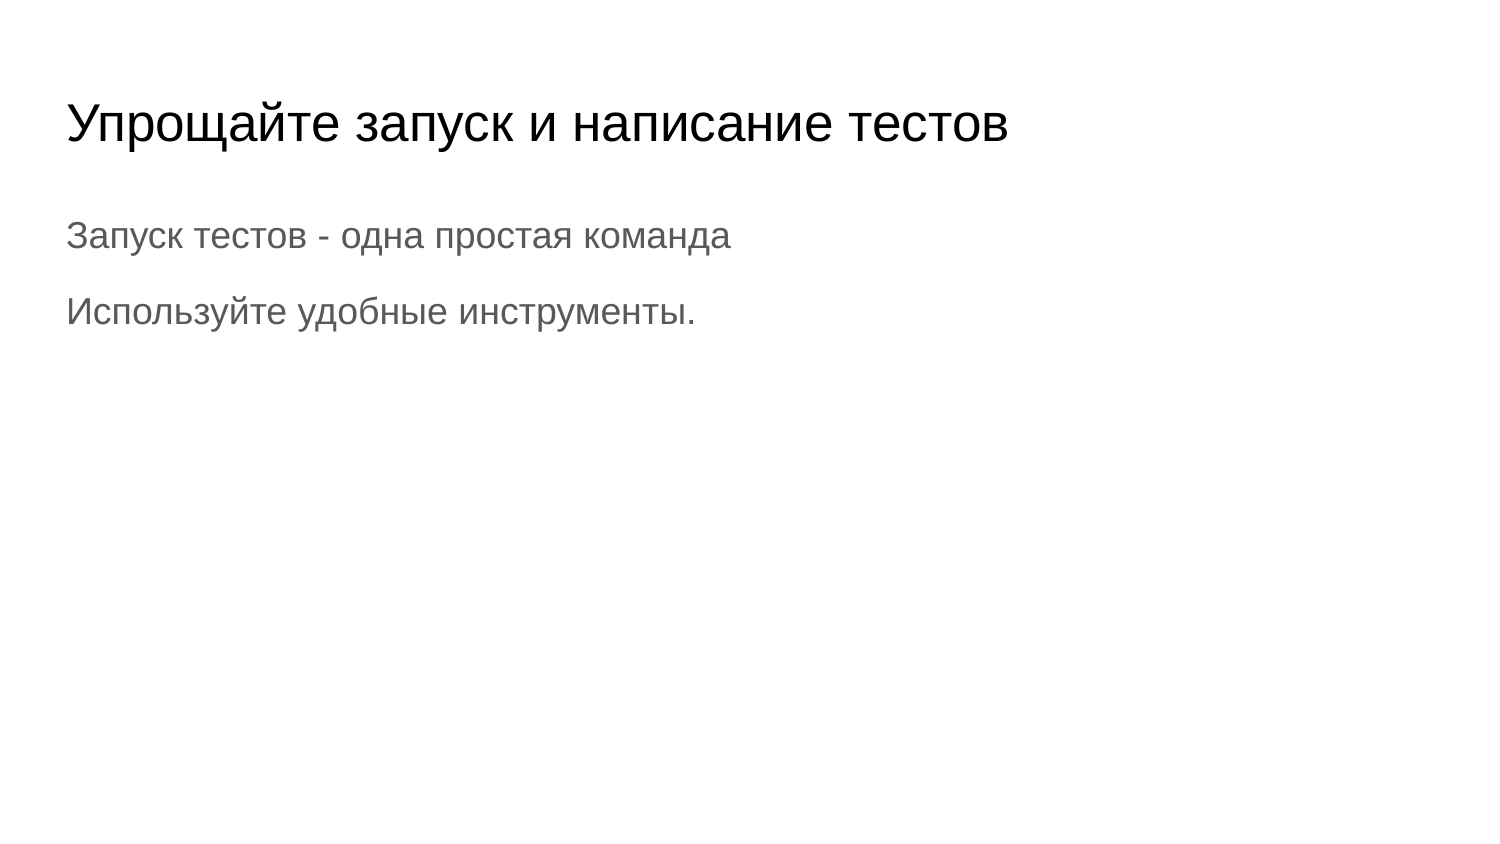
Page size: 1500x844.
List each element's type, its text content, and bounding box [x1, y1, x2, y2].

list Запуск тестов - одна простая команда Используйте удобные инструменты. [51, 189, 1449, 750]
title Упрощайте запуск и написание тестов [51, 72, 1449, 167]
